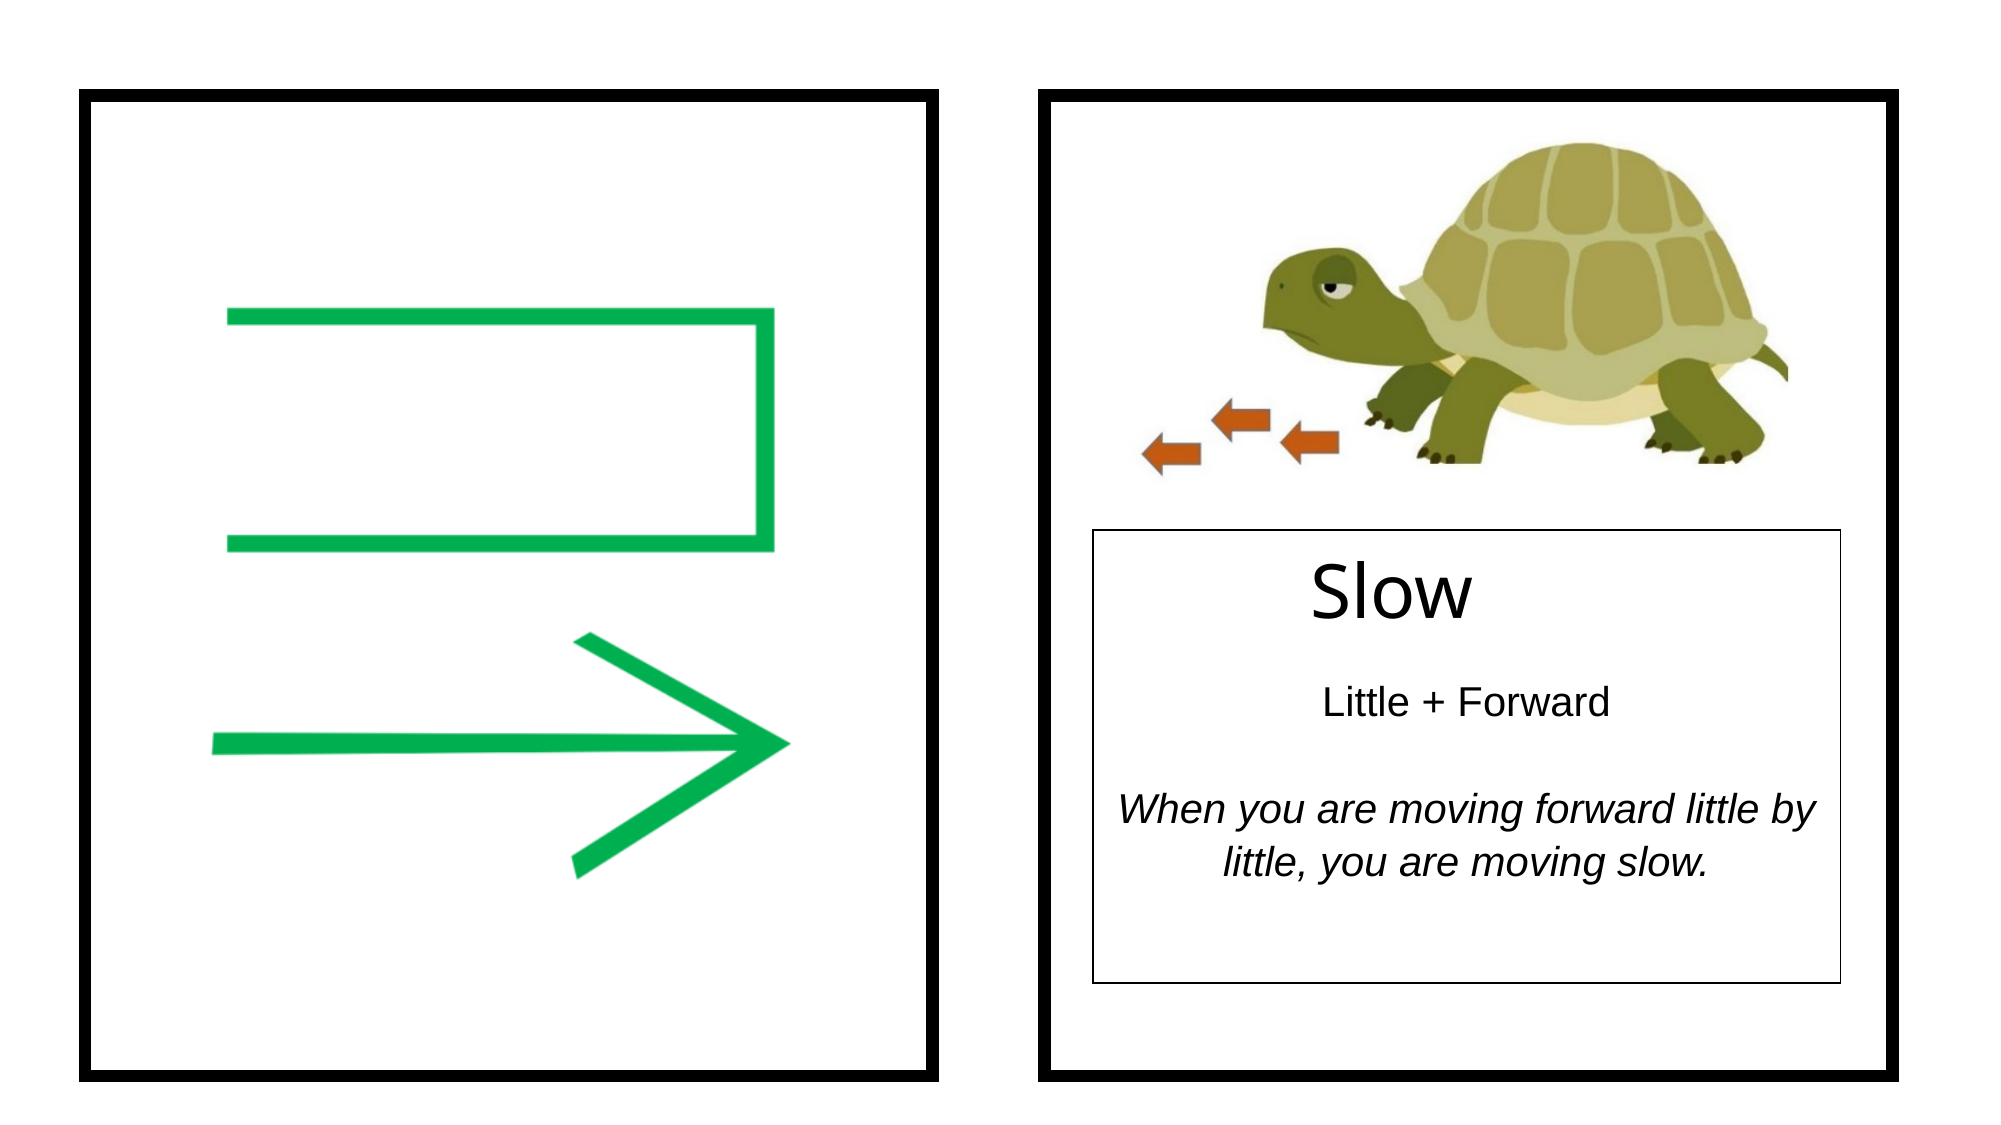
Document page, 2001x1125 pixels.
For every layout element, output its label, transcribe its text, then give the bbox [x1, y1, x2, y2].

picture [195, 281, 802, 891]
picture [1130, 132, 1807, 498]
text_box [84, 95, 934, 1077]
text_box Slow Little + Forward When you are moving forward little by little, you are moving slow. [1092, 530, 1841, 984]
text_box [1044, 95, 1893, 1077]
